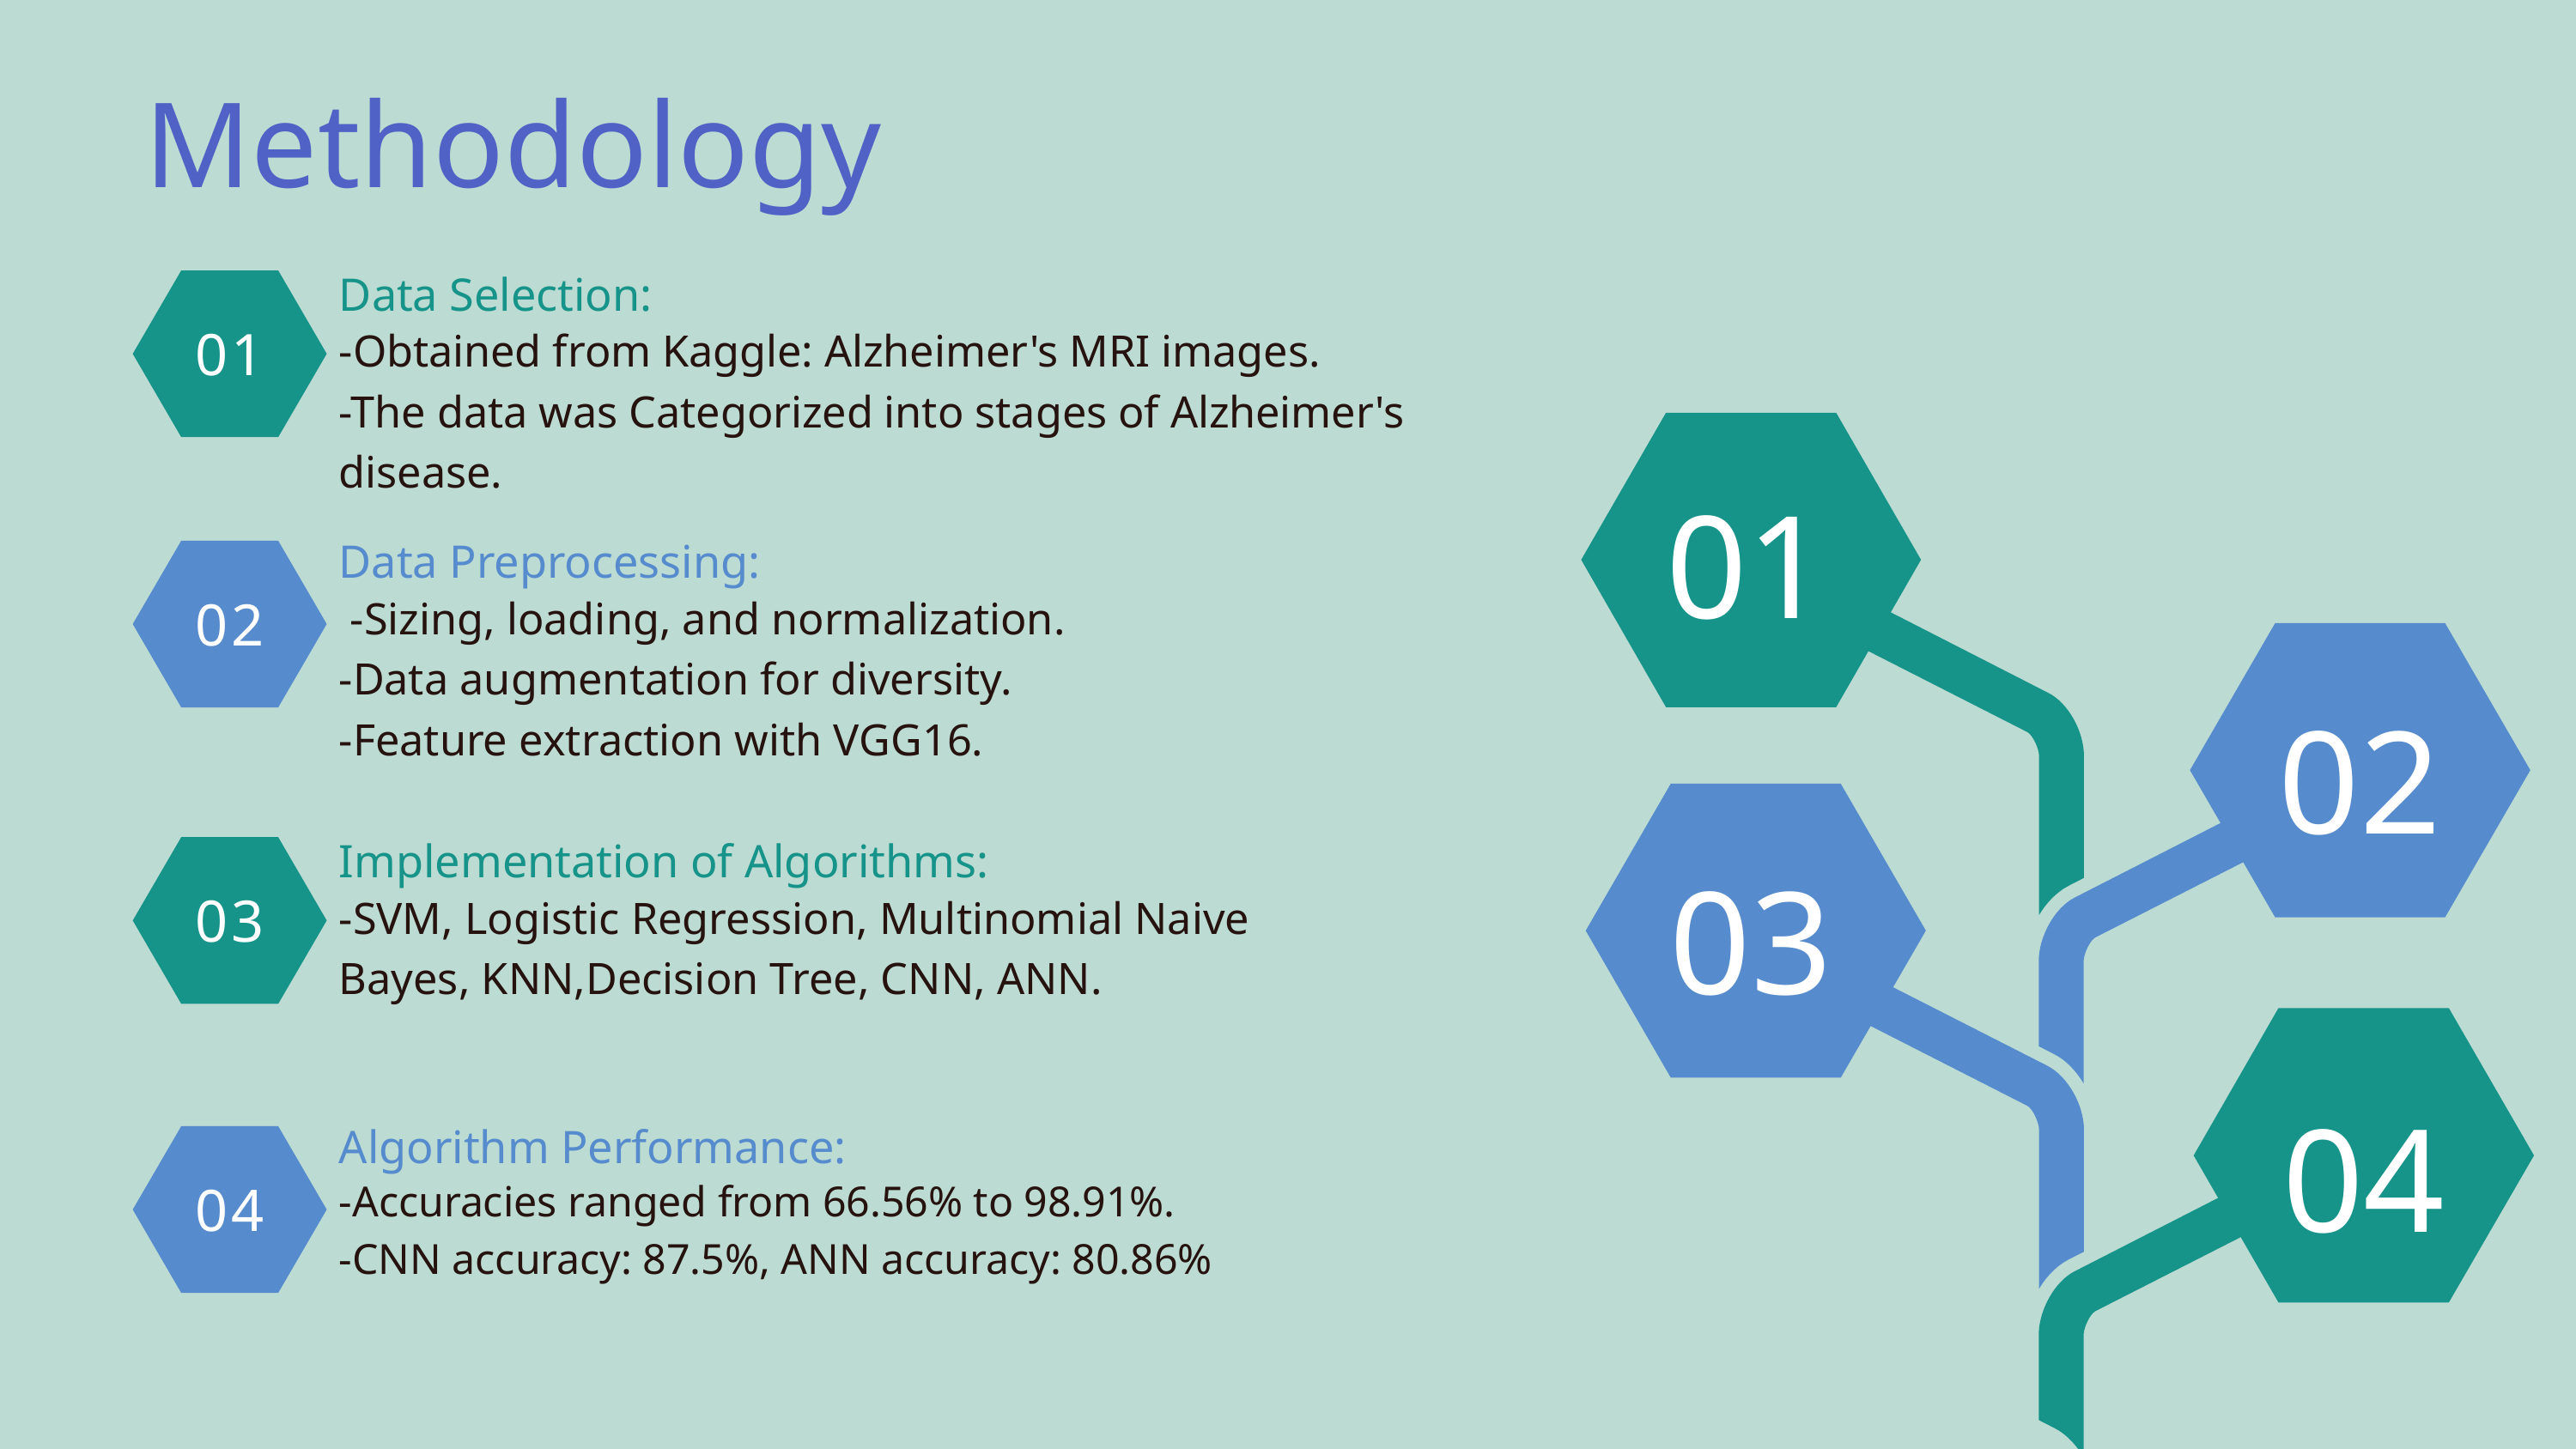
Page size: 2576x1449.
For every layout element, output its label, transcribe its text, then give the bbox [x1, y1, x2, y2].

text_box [1585, 783, 1927, 1078]
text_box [1863, 610, 2085, 916]
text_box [132, 270, 327, 438]
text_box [2190, 622, 2530, 918]
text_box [132, 1125, 327, 1294]
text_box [2193, 1008, 2535, 1303]
text_box -Obtained from Kaggle: Alzheimer's MRI images. -The data was Categorized into stages of Alzheimer's disease. [338, 315, 1504, 497]
text_box -Accuracies ranged from 66.56% to 98.91%. -CNN accuracy: 87.5%, ANN accuracy: 80.86% [338, 1167, 1643, 1399]
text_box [1862, 984, 2085, 1289]
text_box -SVM, Logistic Regression, Multinomial Naive Bayes, KNN,Decision Tree, CNN, ANN. [338, 882, 1288, 1057]
text_box -Sizing, loading, and normalization. -Data augmentation for diversity. -Feature extraction with VGG16. [338, 582, 1288, 765]
text_box Algorithm Performance: [338, 1109, 1106, 1167]
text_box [1581, 412, 1922, 708]
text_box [132, 540, 327, 708]
text_box Data Selection: [338, 257, 714, 315]
text_box Methodology [144, 45, 1216, 211]
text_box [132, 836, 327, 1004]
text_box Implementation of Algorithms: [338, 823, 1127, 882]
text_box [2038, 815, 2260, 1084]
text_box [2038, 1189, 2260, 1449]
text_box Data Preprocessing: [338, 524, 817, 582]
